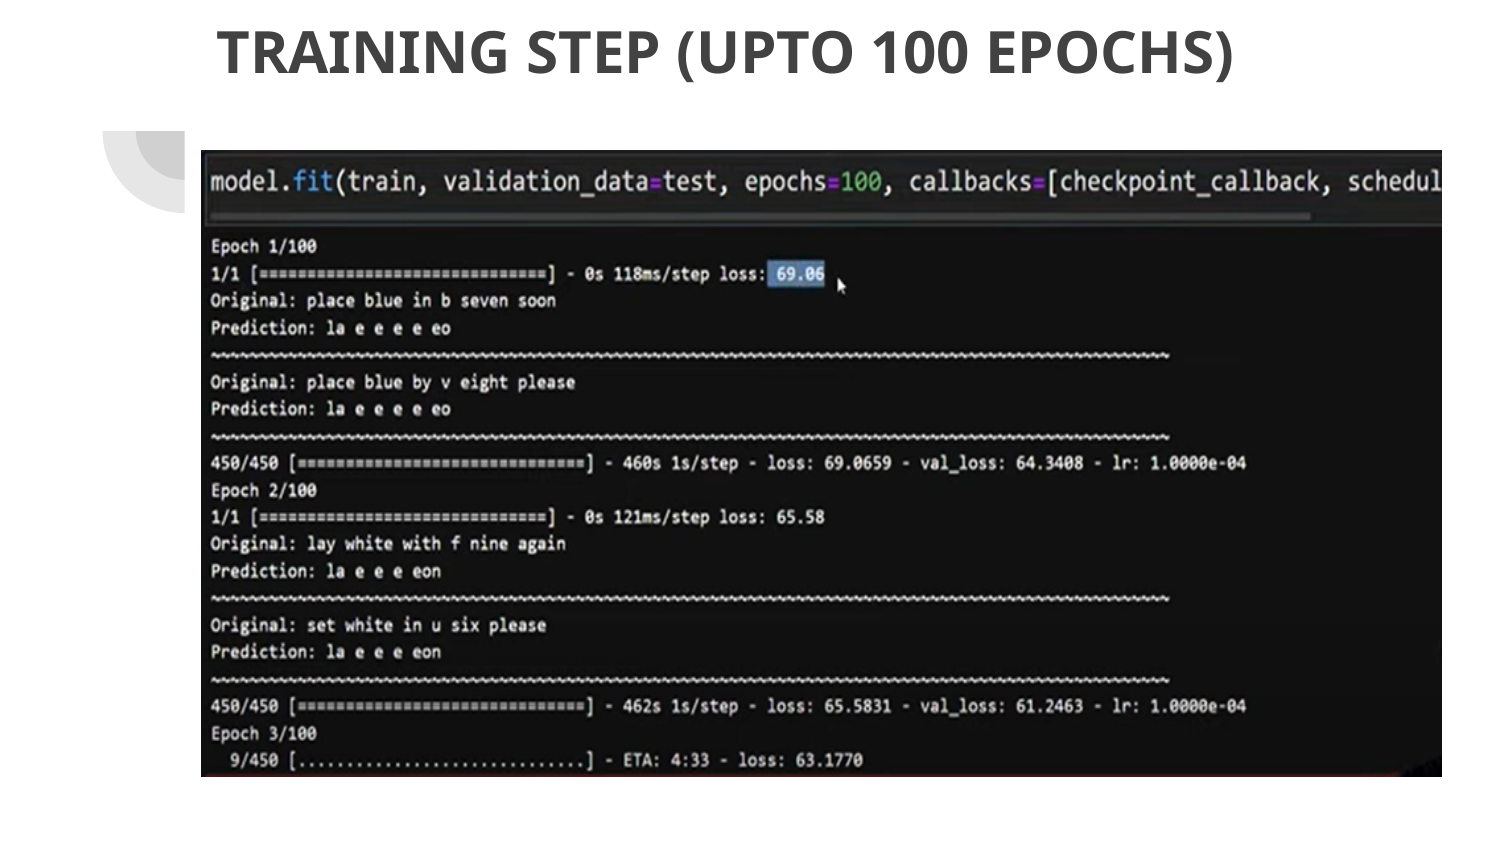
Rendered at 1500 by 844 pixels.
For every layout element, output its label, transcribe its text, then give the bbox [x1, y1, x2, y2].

title TRAINING STEP (UPTO 100 EPOCHS) [201, 0, 1355, 109]
picture [201, 150, 1442, 778]
